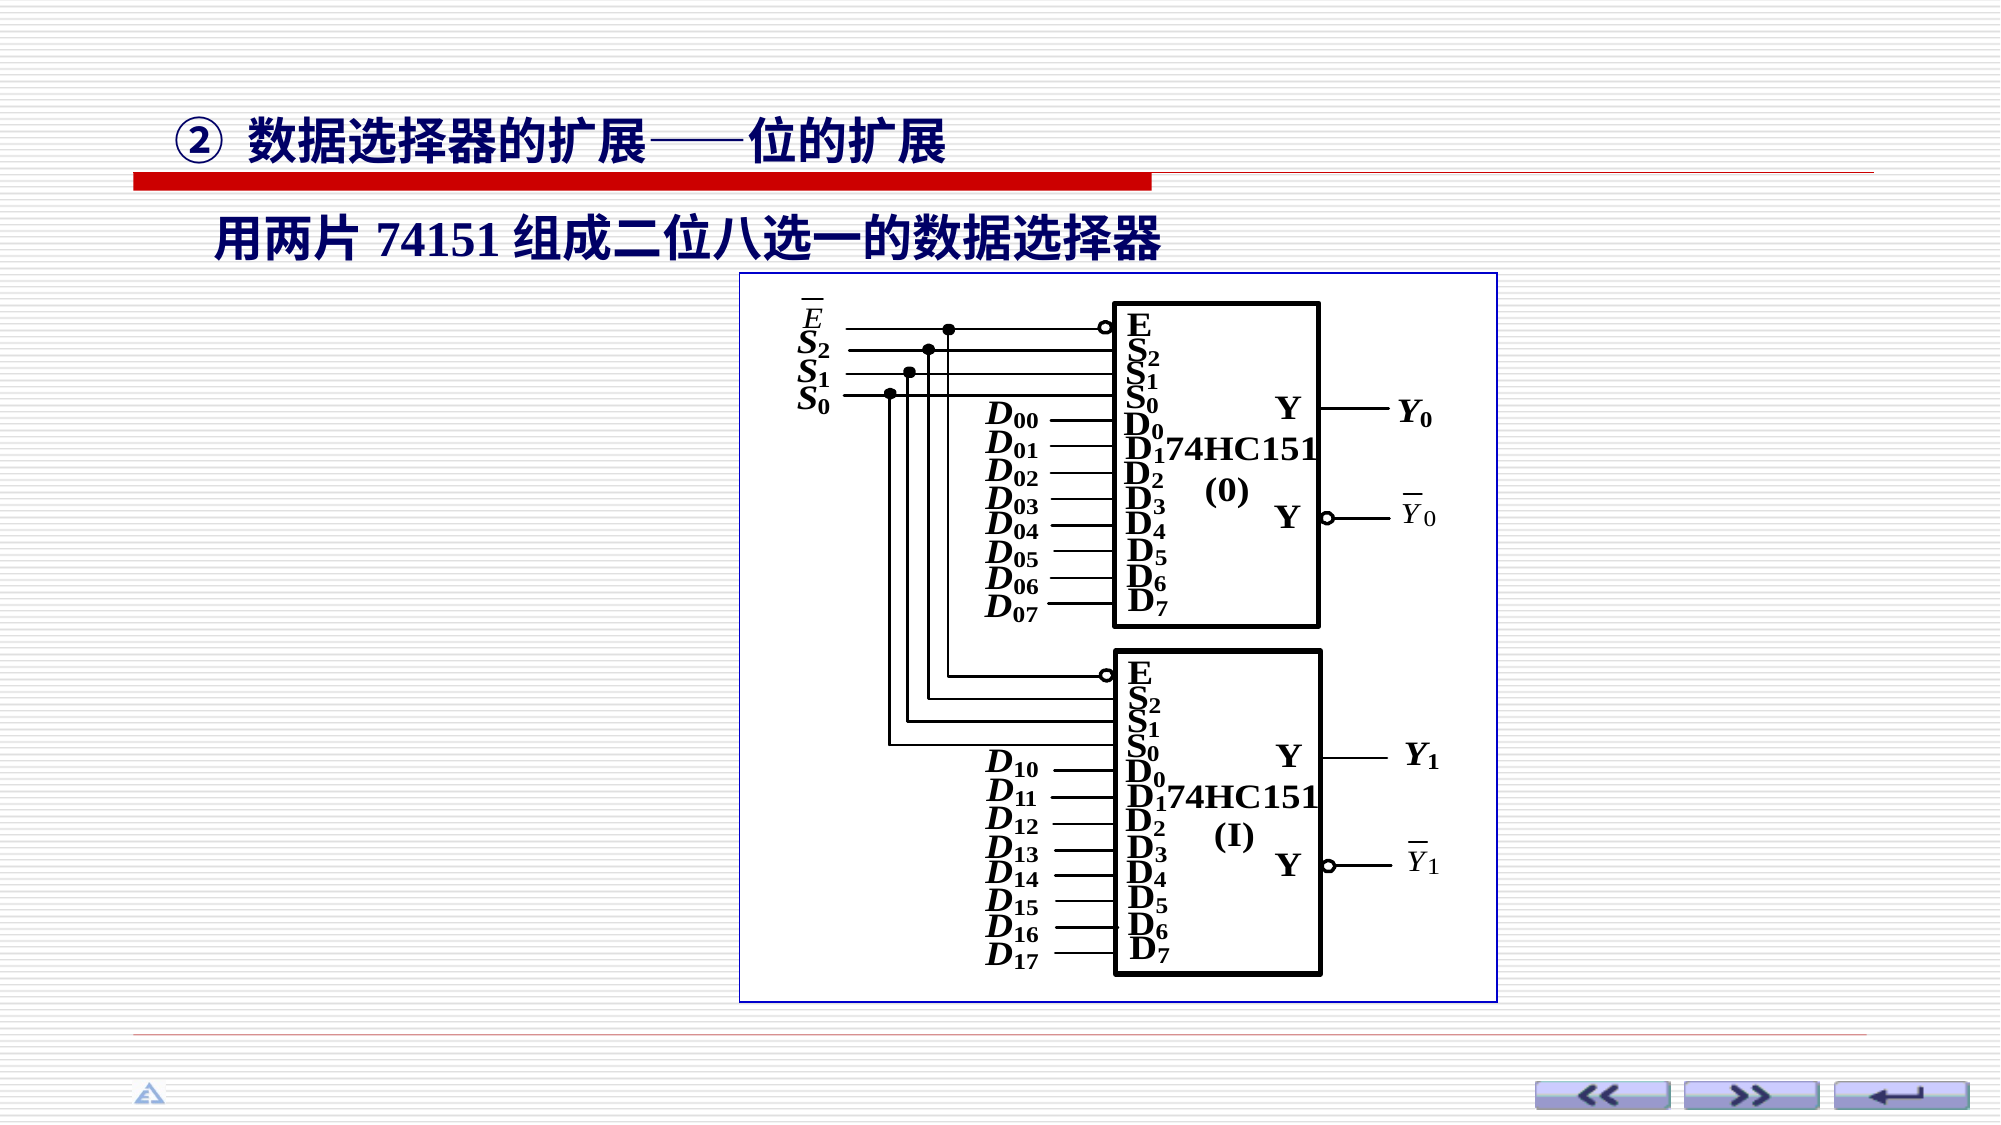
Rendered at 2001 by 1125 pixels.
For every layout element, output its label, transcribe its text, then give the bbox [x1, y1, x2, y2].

text_box ② 数据选择器的扩展——位的扩展 [114, 71, 1012, 170]
text_box 用两片74151组成二位八选一的数据选择器 [198, 198, 1178, 274]
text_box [739, 273, 1497, 1002]
picture [0, 0, 2001, 1125]
